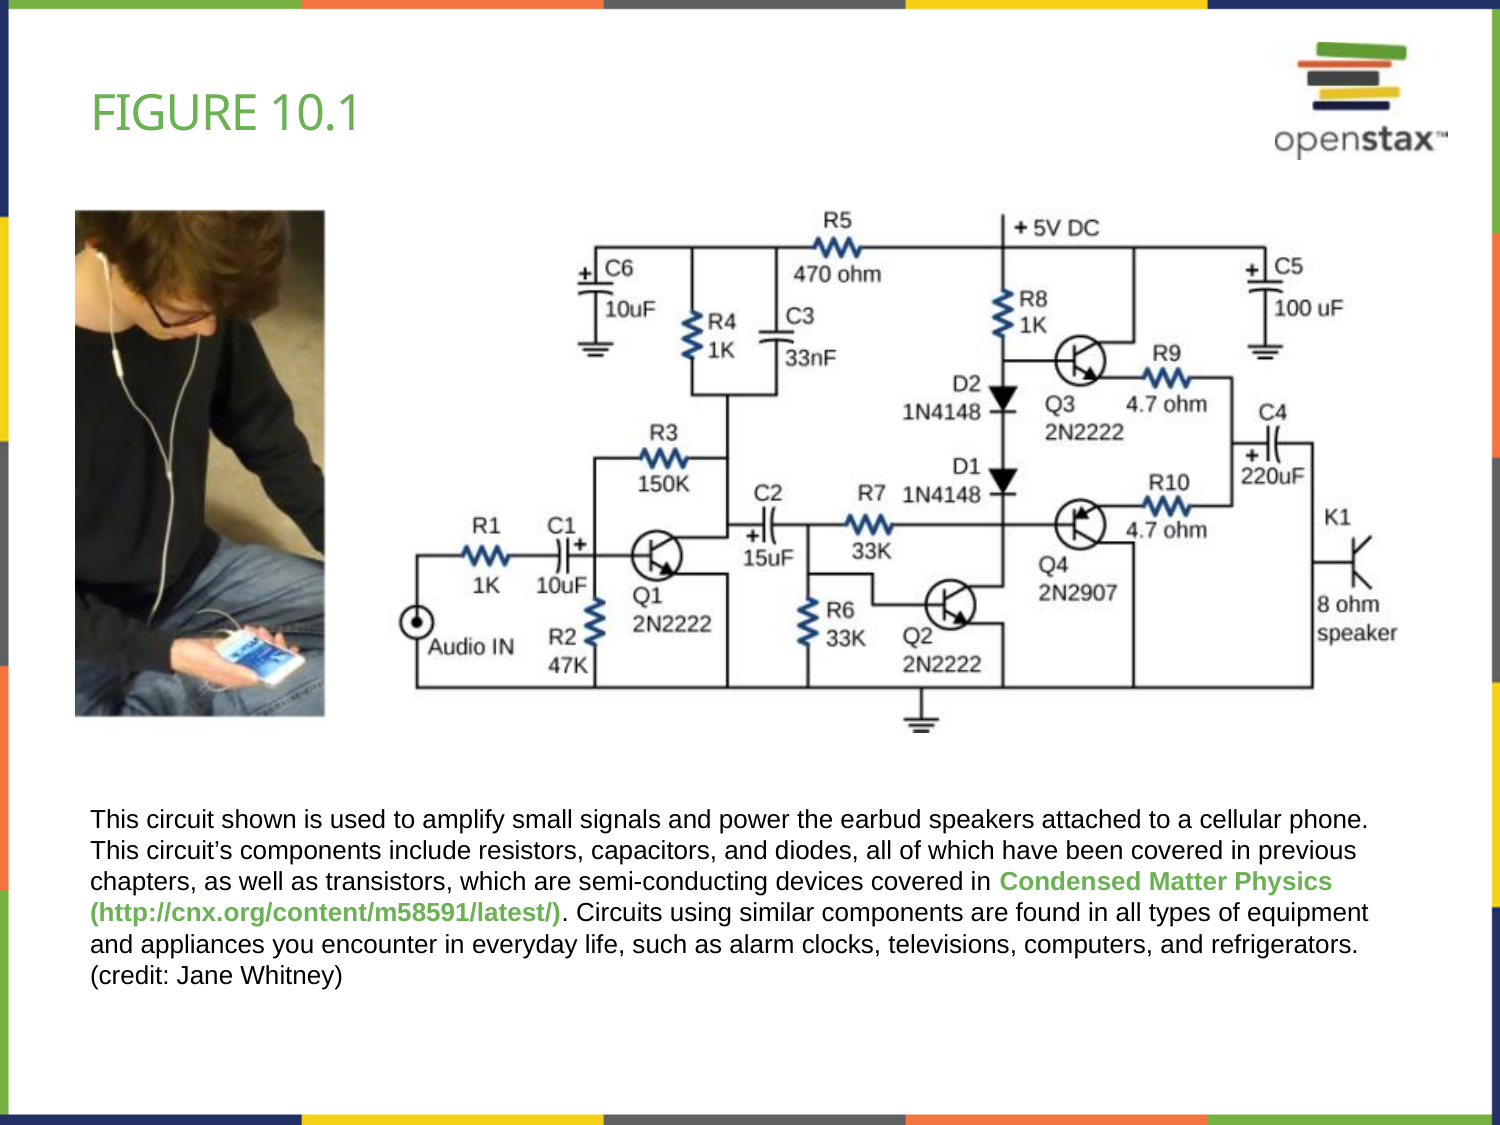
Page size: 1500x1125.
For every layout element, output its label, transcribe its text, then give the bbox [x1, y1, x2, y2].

title Figure 10.1 [75, 39, 1275, 148]
picture [0, 0, 1500, 1125]
list This circuit shown is used to amplify small signals and power the earbud speakers attached to a cellular phone. This circuit’s components include resistors, capacitors, and diodes, all of which have been covered in previous chapters, as well as transistors, which are semi-conducting devices covered in Condensed Matter Physics (http://cnx.org/content/m58591/latest/). Circuits using similar components are found in all types of equipment and appliances you encounter in everyday life, such as alarm clocks, televisions, computers, and refrigerators. (credit: Jane Whitney) [75, 794, 1398, 986]
